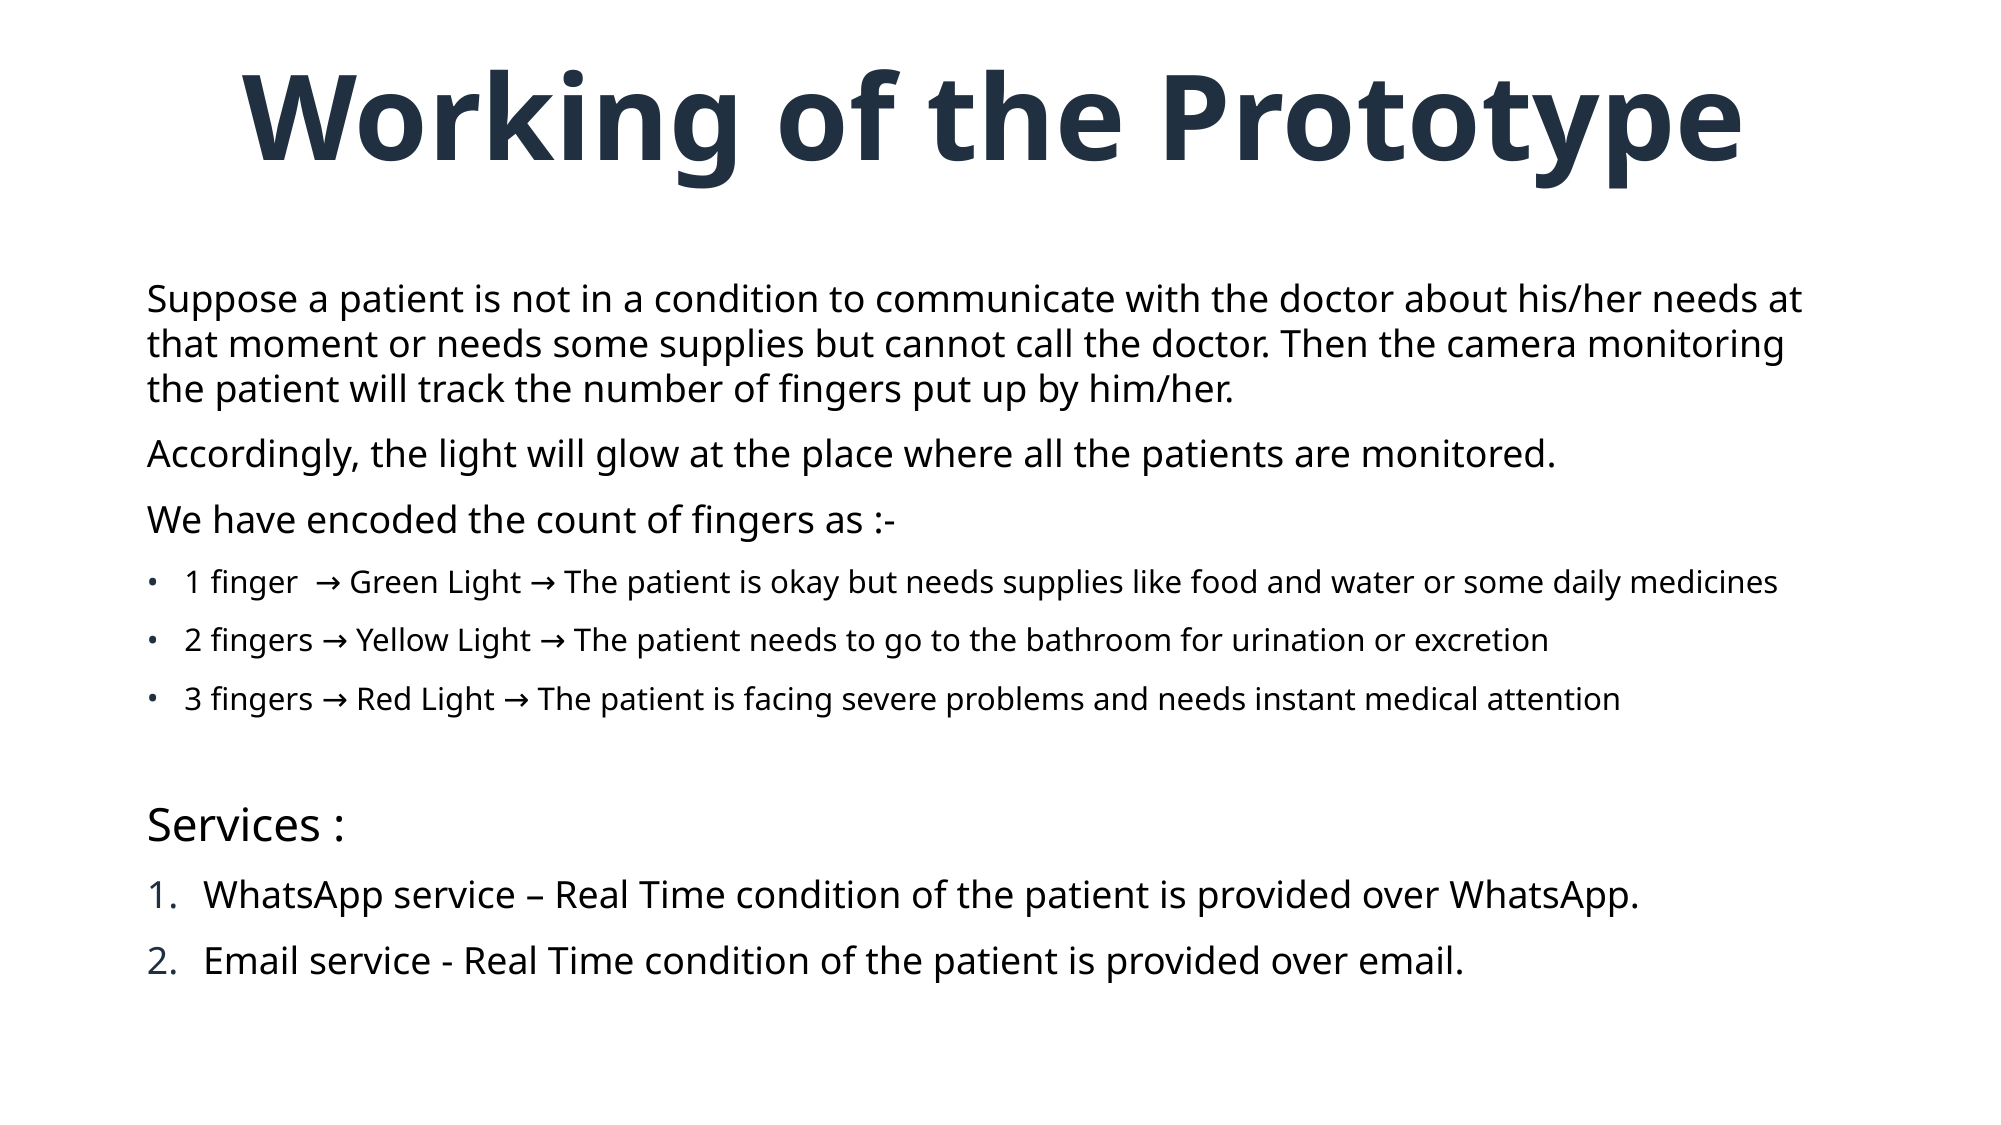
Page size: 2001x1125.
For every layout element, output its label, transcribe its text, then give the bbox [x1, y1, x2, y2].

list Suppose a patient is not in a condition to communicate with the doctor about his/her needs at that moment or needs some supplies but cannot call the doctor. Then the camera monitoring the patient will track the number of fingers put up by him/her. Accordingly, the light will glow at the place where all the patients are monitored. We have encoded the count of fingers as :- 1 finger → Green Light → The patient is okay but needs supplies like food and water or some daily medicines 2 fingers → Yellow Light → The patient needs to go to the bathroom for urination or excretion 3 fingers → Red Light → The patient is facing severe problems and needs instant medical attention Services : WhatsApp service – Real Time condition of the patient is provided over WhatsApp. Email service - Real Time condition of the patient is provided over email. [131, 267, 1857, 1017]
title Working of the Prototype [131, 0, 1857, 192]
